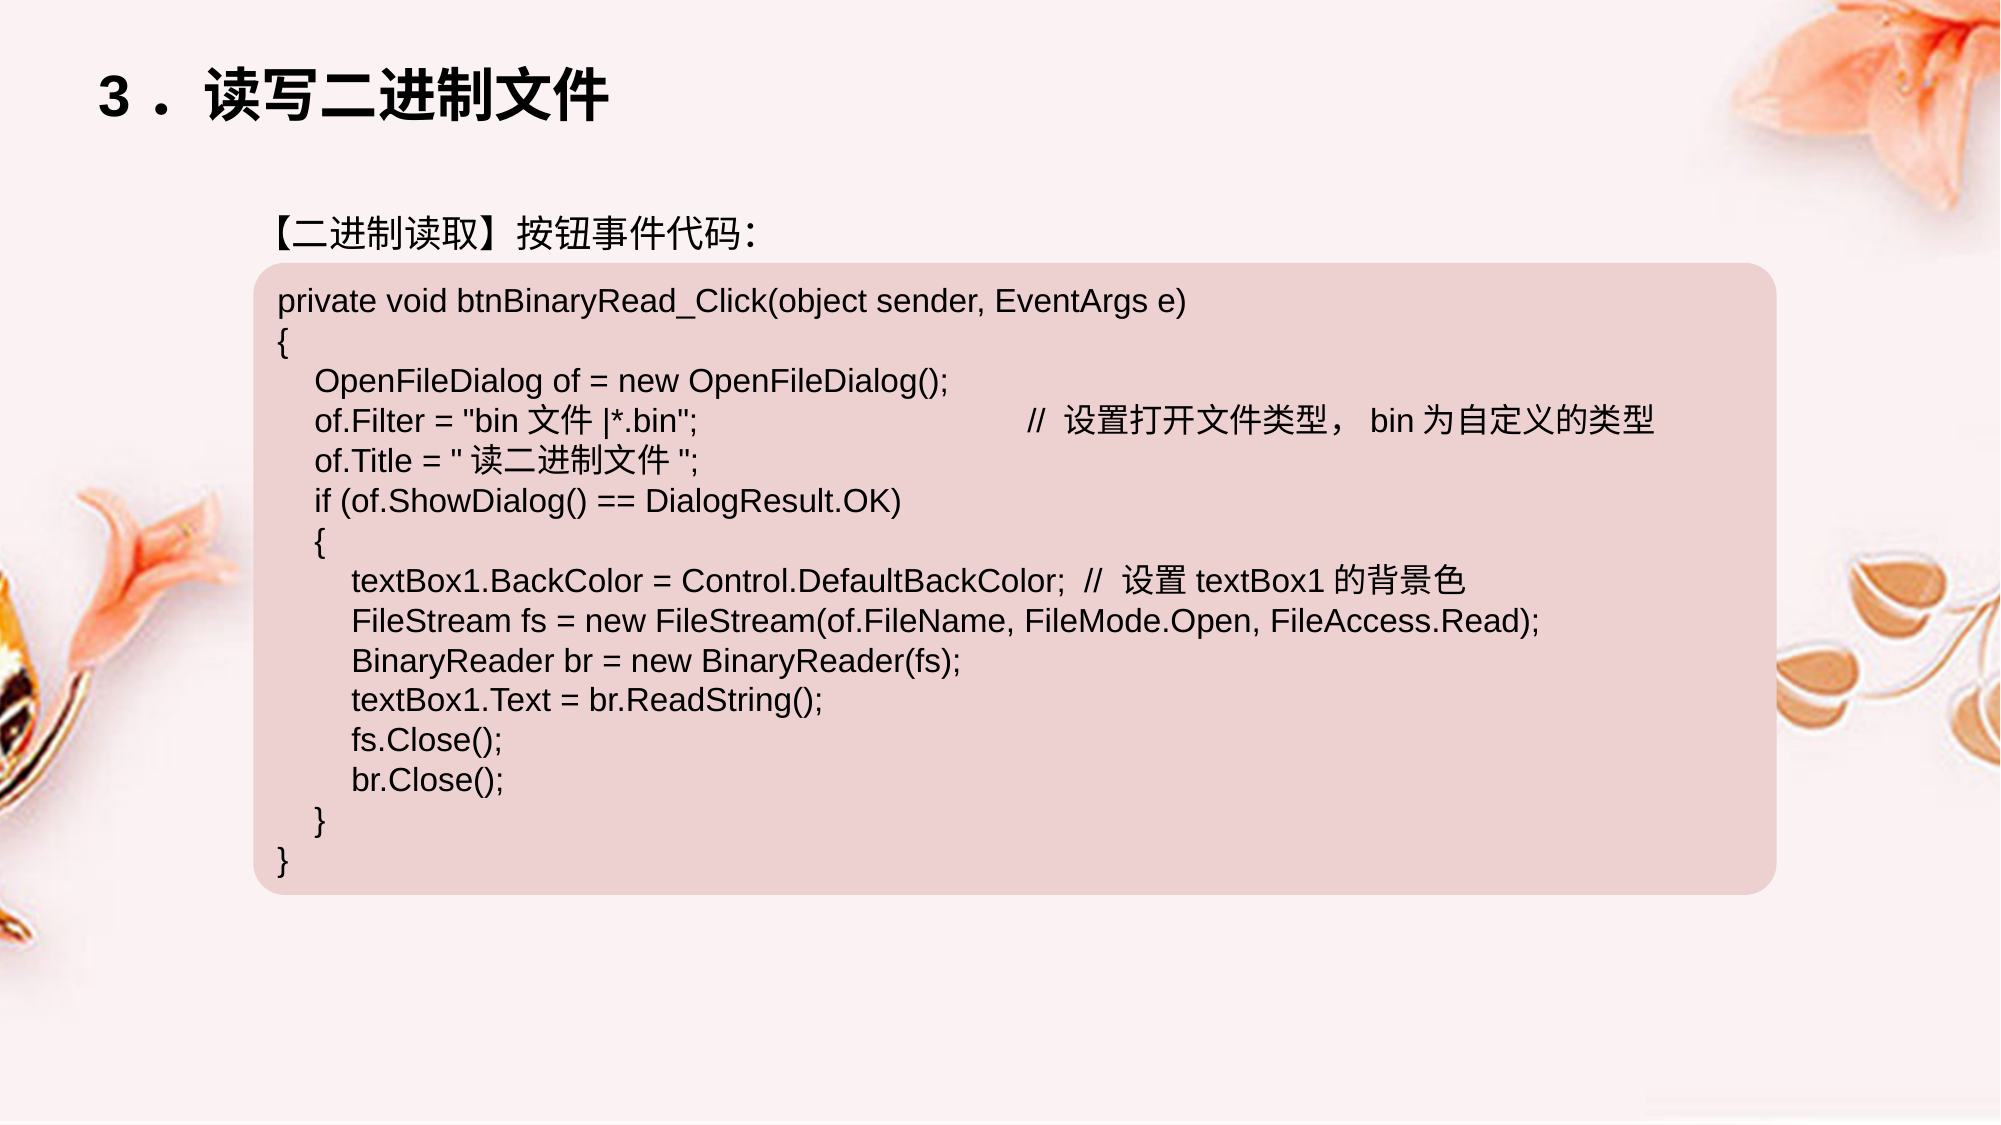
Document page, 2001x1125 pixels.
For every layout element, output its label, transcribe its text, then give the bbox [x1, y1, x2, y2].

picture [0, 0, 2001, 1125]
text_box 3．读写二进制文件 [83, 58, 1132, 136]
text_box private void btnBinaryRead_Click(object sender, EventArgs e) { OpenFileDialog of = new OpenFileDialog(); of.Filter = "bin文件|*.bin"; // 设置打开文件类型，bin为自定义的类型 of.Title = "读二进制文件"; if (of.ShowDialog() == DialogResult.OK) { textBox1.BackColor = Control.DefaultBackColor; // 设置textBox1的背景色 FileStream fs = new FileStream(of.FileName, FileMode.Open, FileAccess.Read); BinaryReader br = new BinaryReader(fs); textBox1.Text = br.ReadString(); fs.Close(); br.Close(); } } [253, 262, 1777, 895]
text_box 【二进制读取】按钮事件代码： [239, 202, 795, 262]
